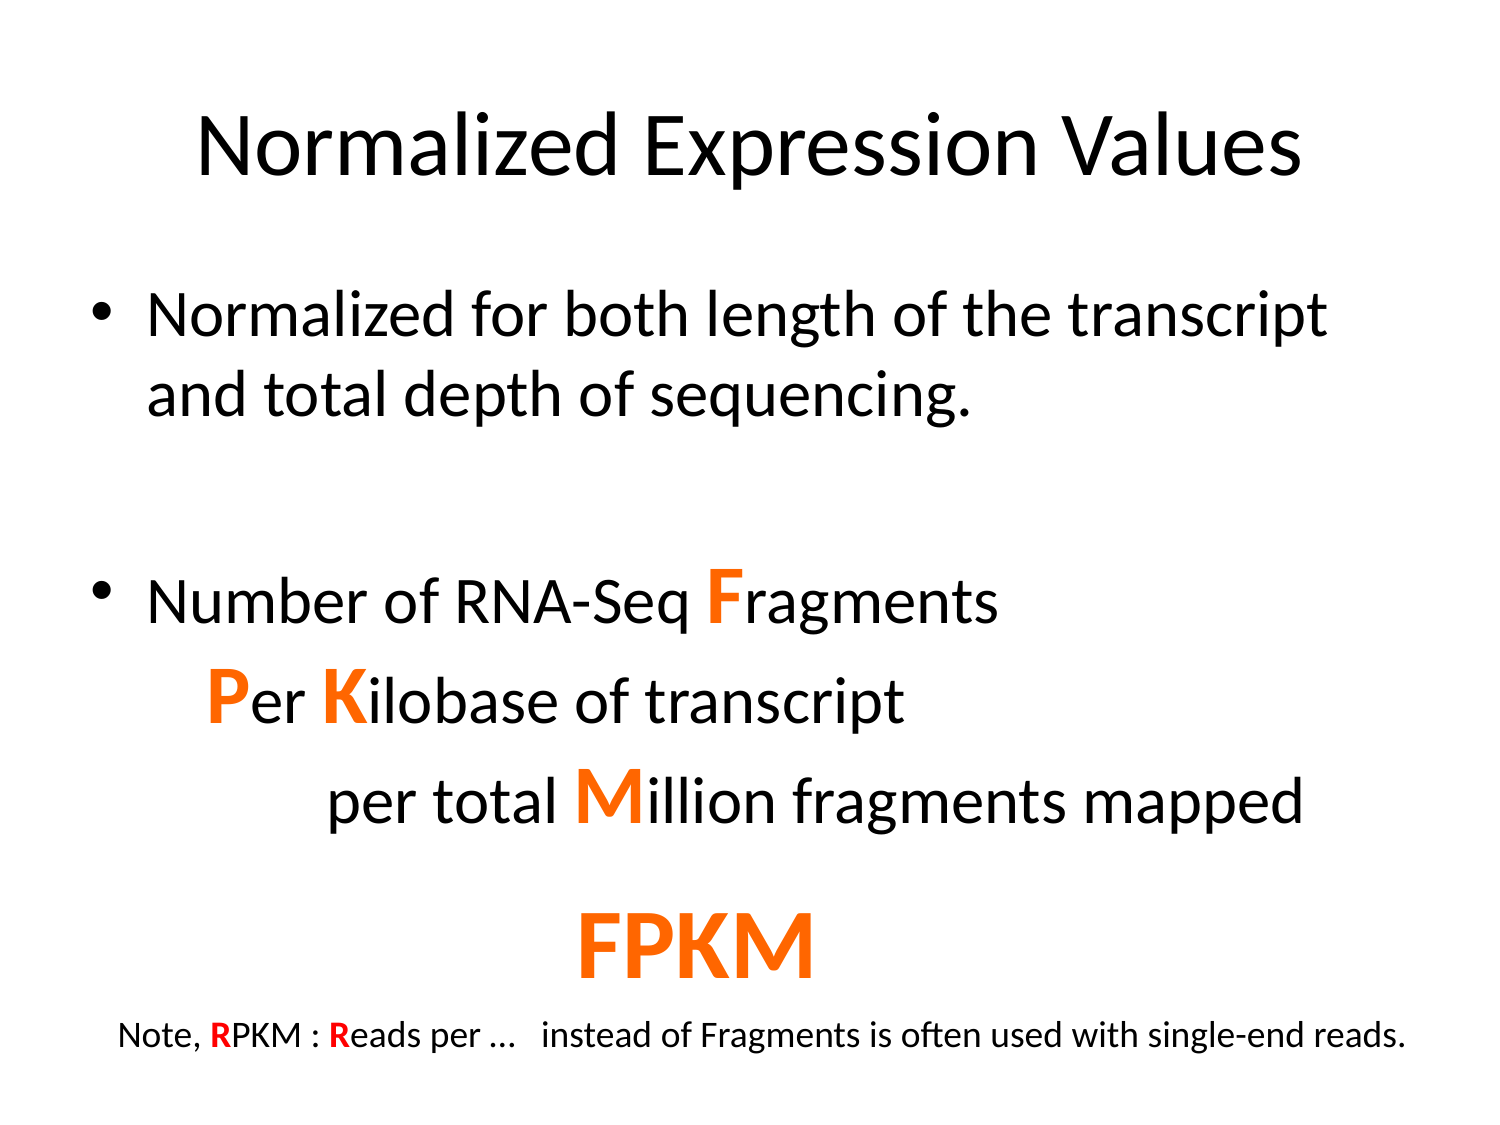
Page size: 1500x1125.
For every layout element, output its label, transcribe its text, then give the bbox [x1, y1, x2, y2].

text_box FPKM [561, 870, 834, 1002]
text_box Note, RPKM : Reads per … instead of Fragments is often used with single-end reads. [102, 1002, 1424, 1063]
list Normalized for both length of the transcript and total depth of sequencing. Number of RNA-Seq Fragments Per Kilobase of transcript per total Million fragments mapped [75, 169, 1425, 912]
title Normalized Expression Values [75, 45, 1425, 169]
